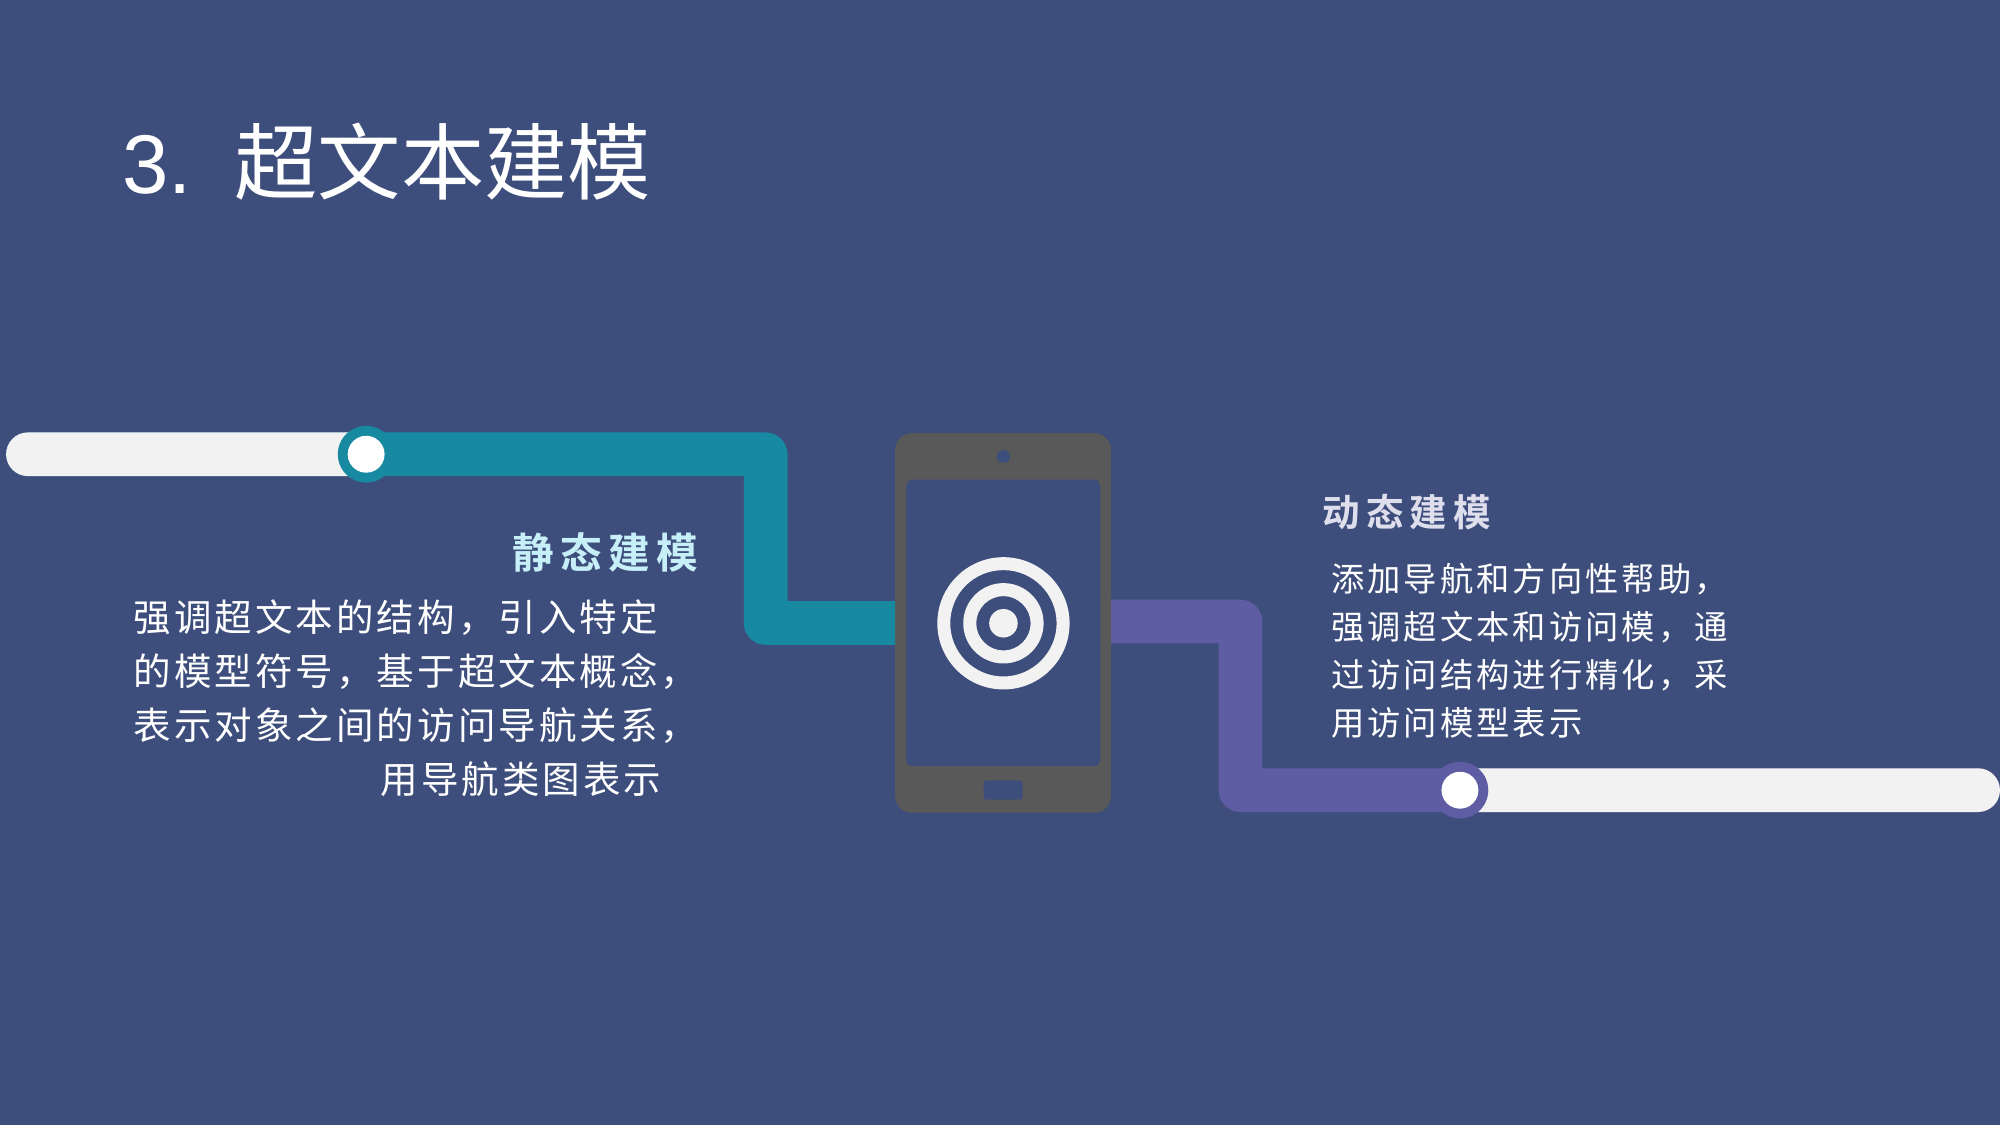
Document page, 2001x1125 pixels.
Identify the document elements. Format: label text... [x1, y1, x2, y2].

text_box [1431, 761, 1489, 819]
text_box [937, 557, 1070, 690]
text_box [1112, 598, 1431, 814]
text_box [6, 425, 896, 645]
text_box 3. 超文本建模 [107, 87, 1651, 214]
text_box [989, 608, 1018, 638]
text_box 动态建模 [1307, 472, 1723, 542]
text_box [895, 433, 1112, 813]
text_box 强调超文本的结构，引入特定的模型符号，基于超文本概念，表示对象之间的访问导航关系，用导航类图表示 [107, 645, 677, 809]
text_box [1489, 767, 2000, 814]
text_box 添加导航和方向性帮助，强调超文本和访问模，通过访问结构进行精化，采用访问模型表示 [1316, 542, 1757, 762]
